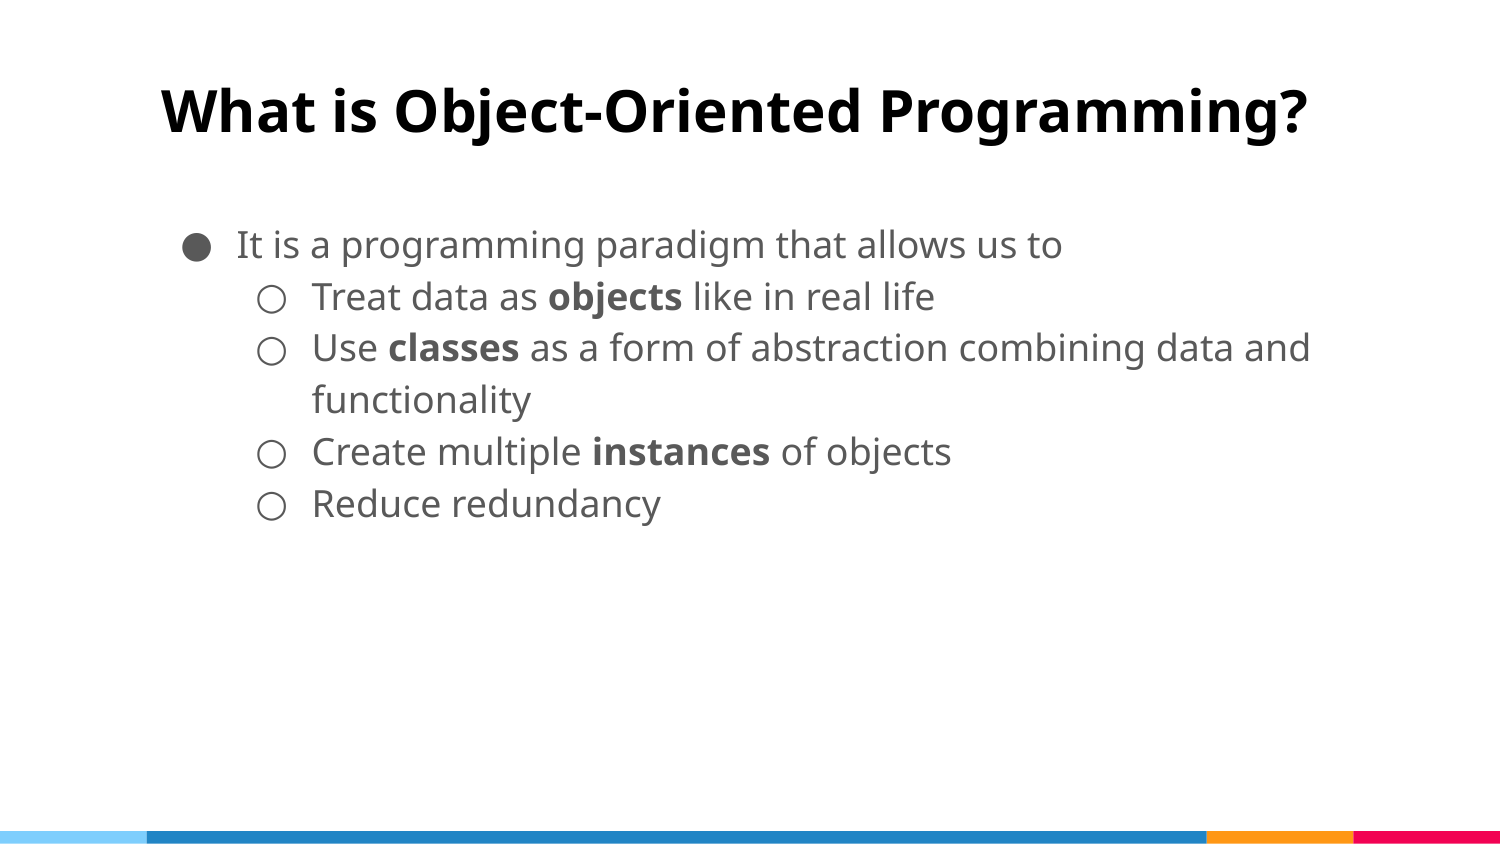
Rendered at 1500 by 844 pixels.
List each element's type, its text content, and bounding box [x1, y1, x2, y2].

title What is Object-Oriented Programming? [146, 58, 1331, 199]
list It is a programming paradigm that allows us to Treat data as objects like in real life Use classes as a form of abstraction combining data and functionality Create multiple instances of objects Reduce redundancy [146, 199, 1344, 784]
